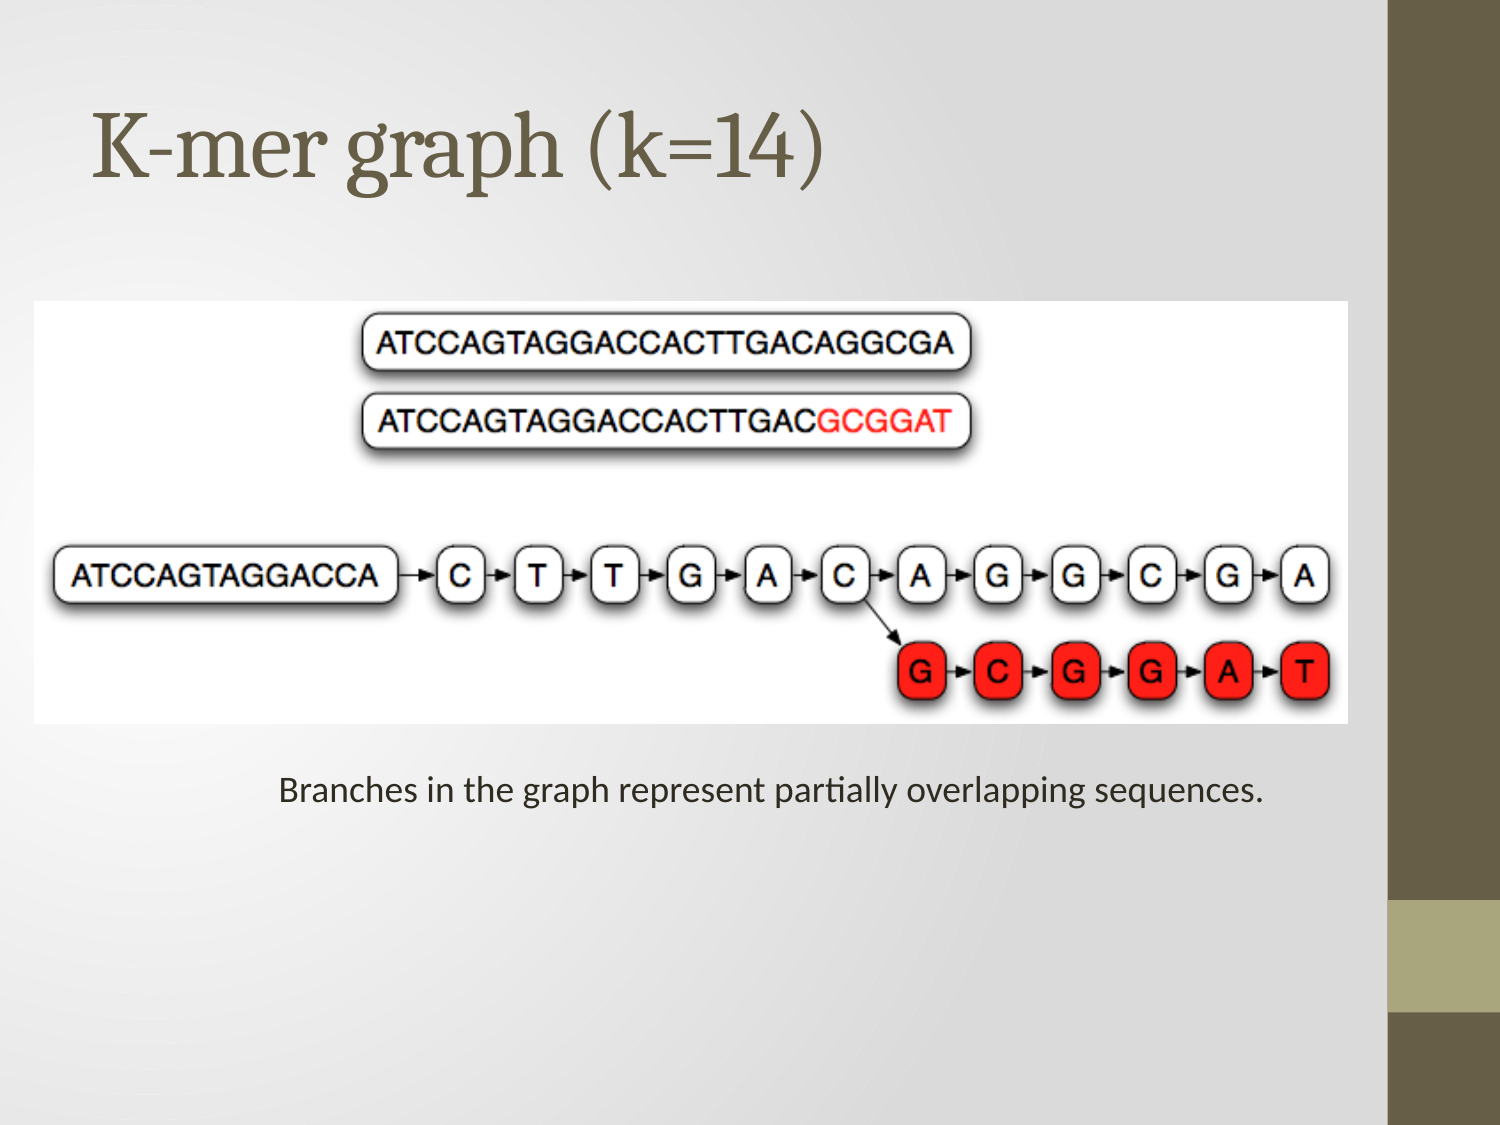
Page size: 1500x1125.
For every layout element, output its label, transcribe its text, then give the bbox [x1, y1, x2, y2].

title K-mer graph (k=14) [75, 45, 1325, 233]
picture [33, 300, 1349, 724]
text_box Branches in the graph represent partially overlapping sequences. [264, 758, 1281, 818]
